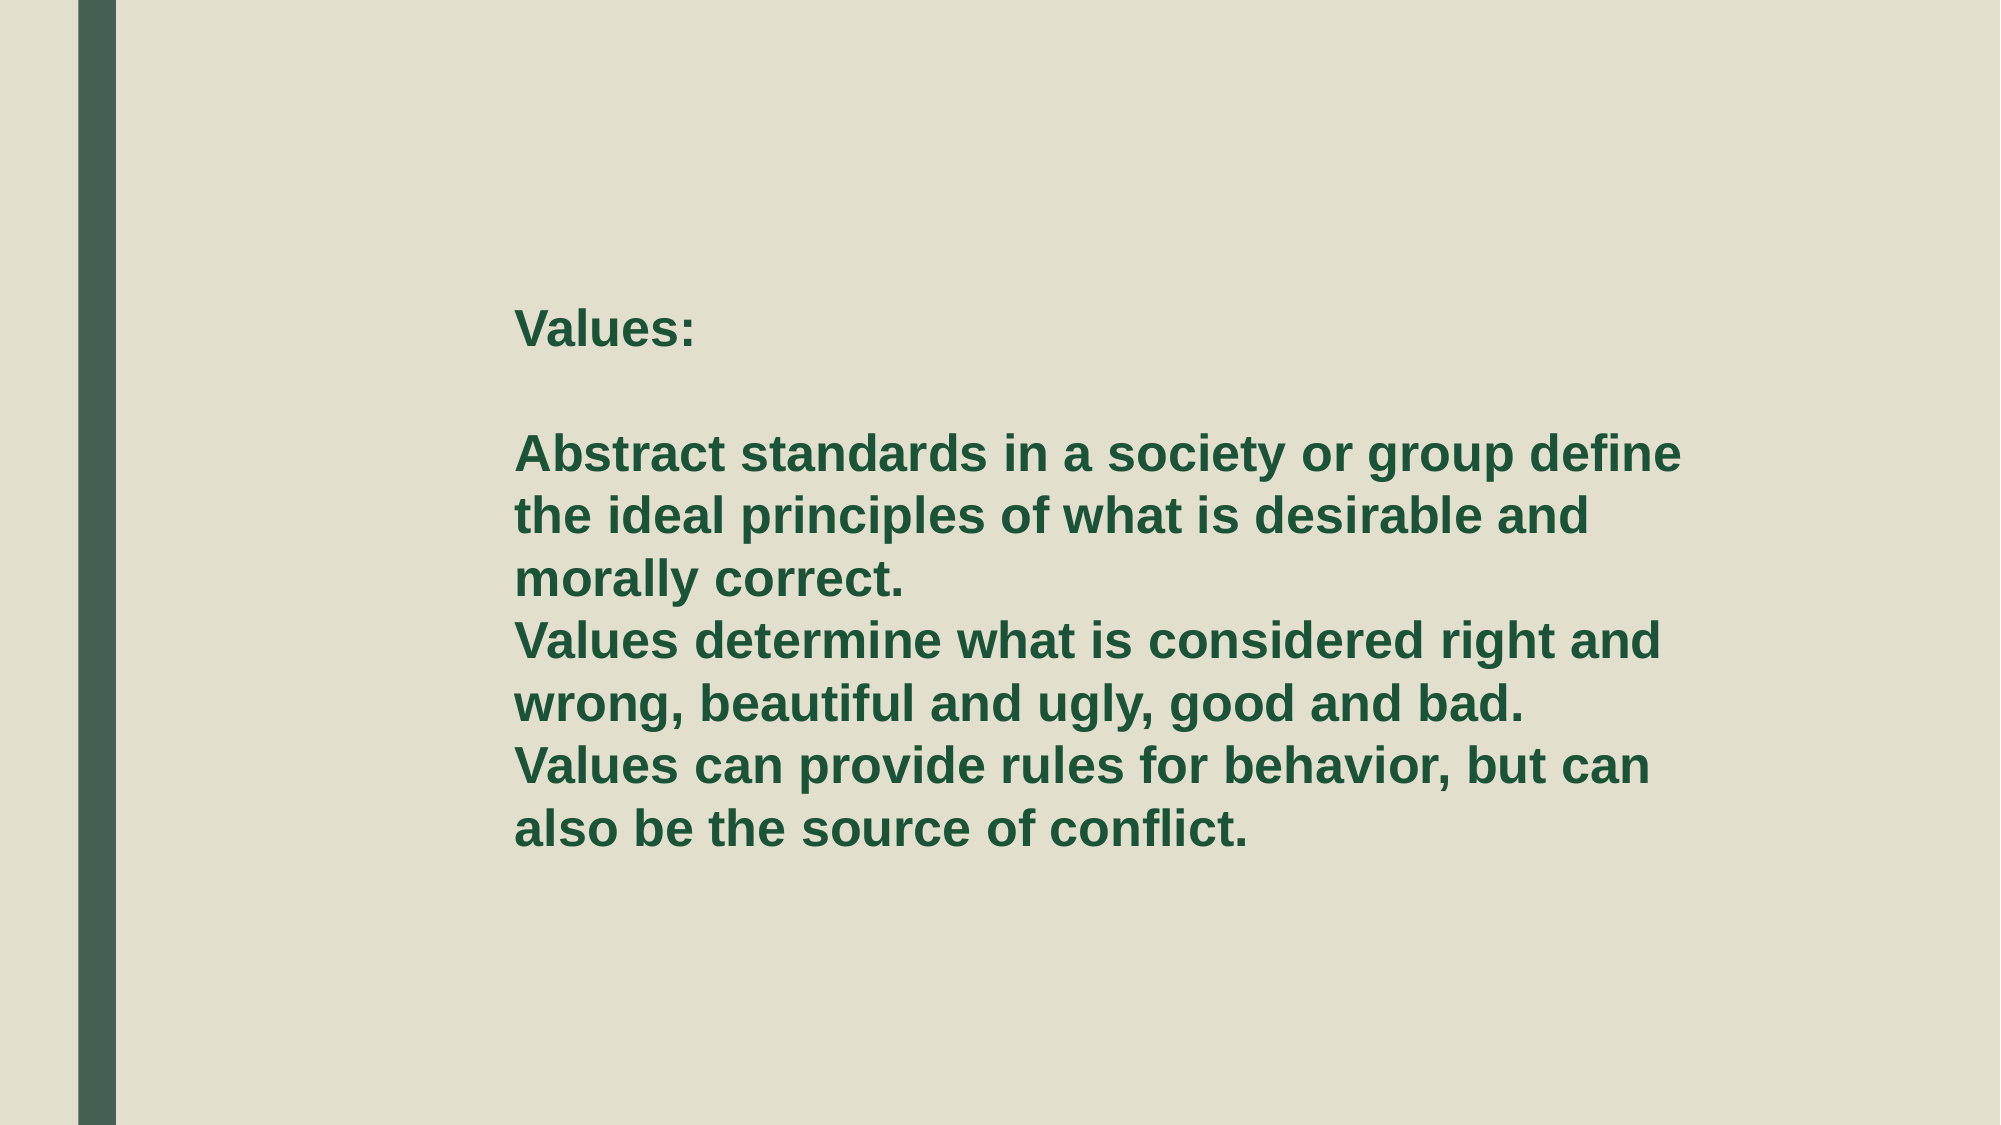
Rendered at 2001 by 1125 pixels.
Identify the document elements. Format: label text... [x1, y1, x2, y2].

text_box Values: Abstract standards in a society or group define the ideal principles of what is desirable and morally correct. Values determine what is considered right and wrong, beautiful and ugly, good and bad. Values can provide rules for behavior, but can also be the source of conflict. [500, 286, 1719, 864]
